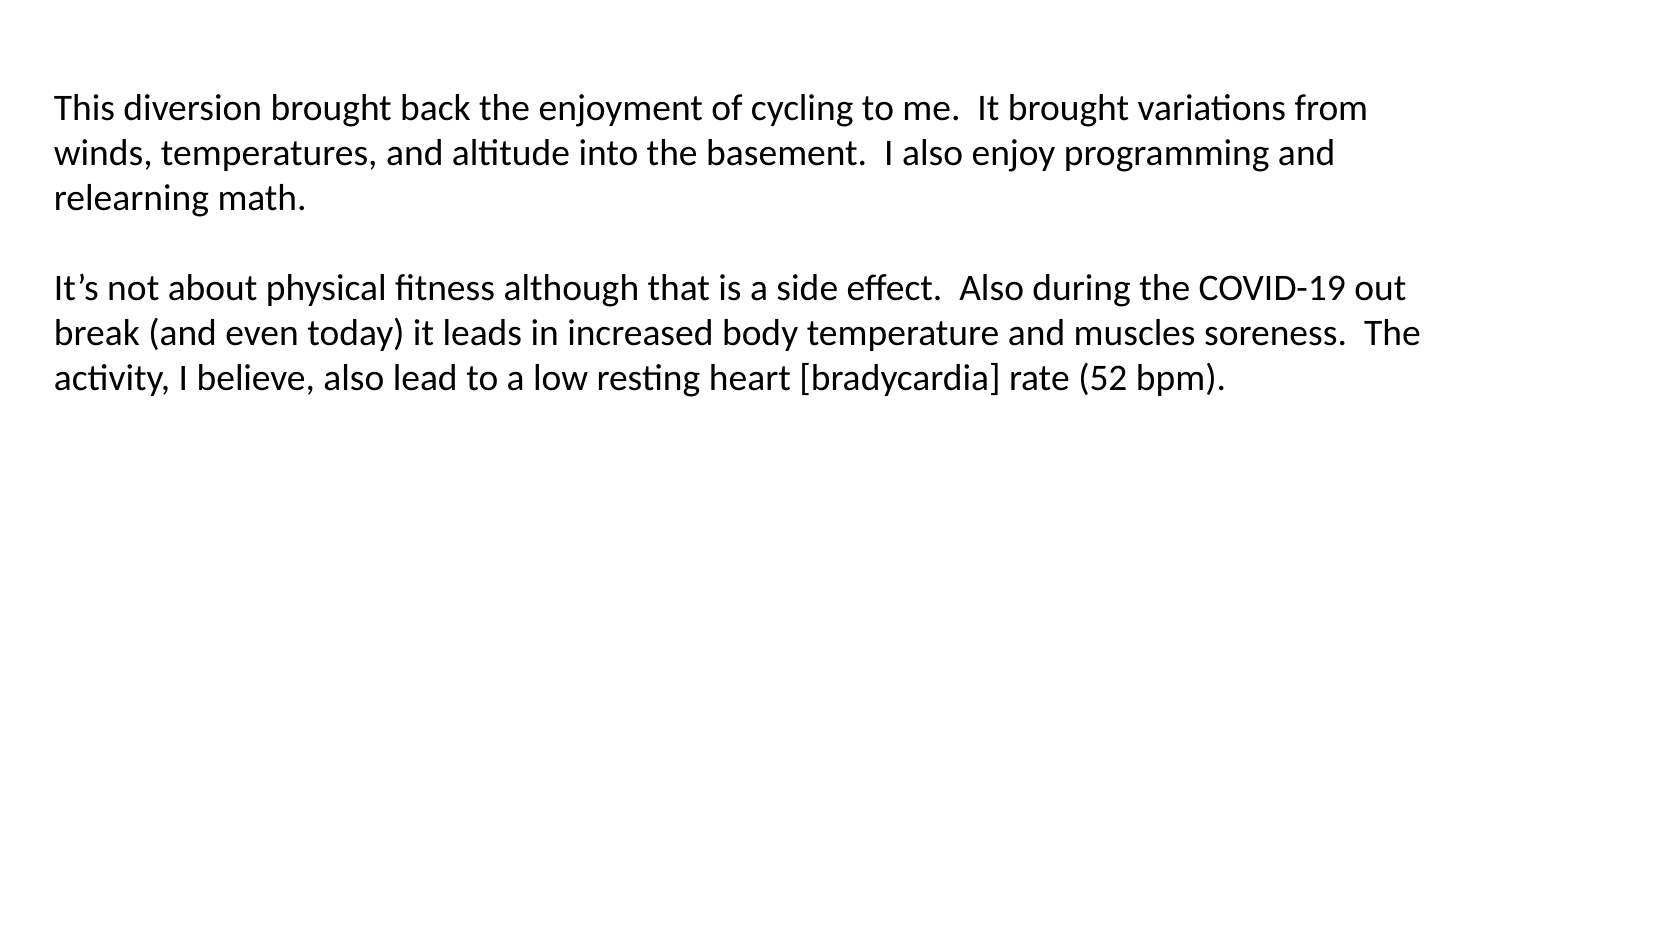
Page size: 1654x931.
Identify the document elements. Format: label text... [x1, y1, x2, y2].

text_box This diversion brought back the enjoyment of cycling to me. It brought variations from winds, temperatures, and altitude into the basement. I also enjoy programming and relearning math. It’s not about physical fitness although that is a side effect. Also during the COVID-19 out break (and even today) it leads in increased body temperature and muscles soreness. The activity, I believe, also lead to a low resting heart [bradycardia] rate (52 bpm). [39, 75, 1477, 405]
